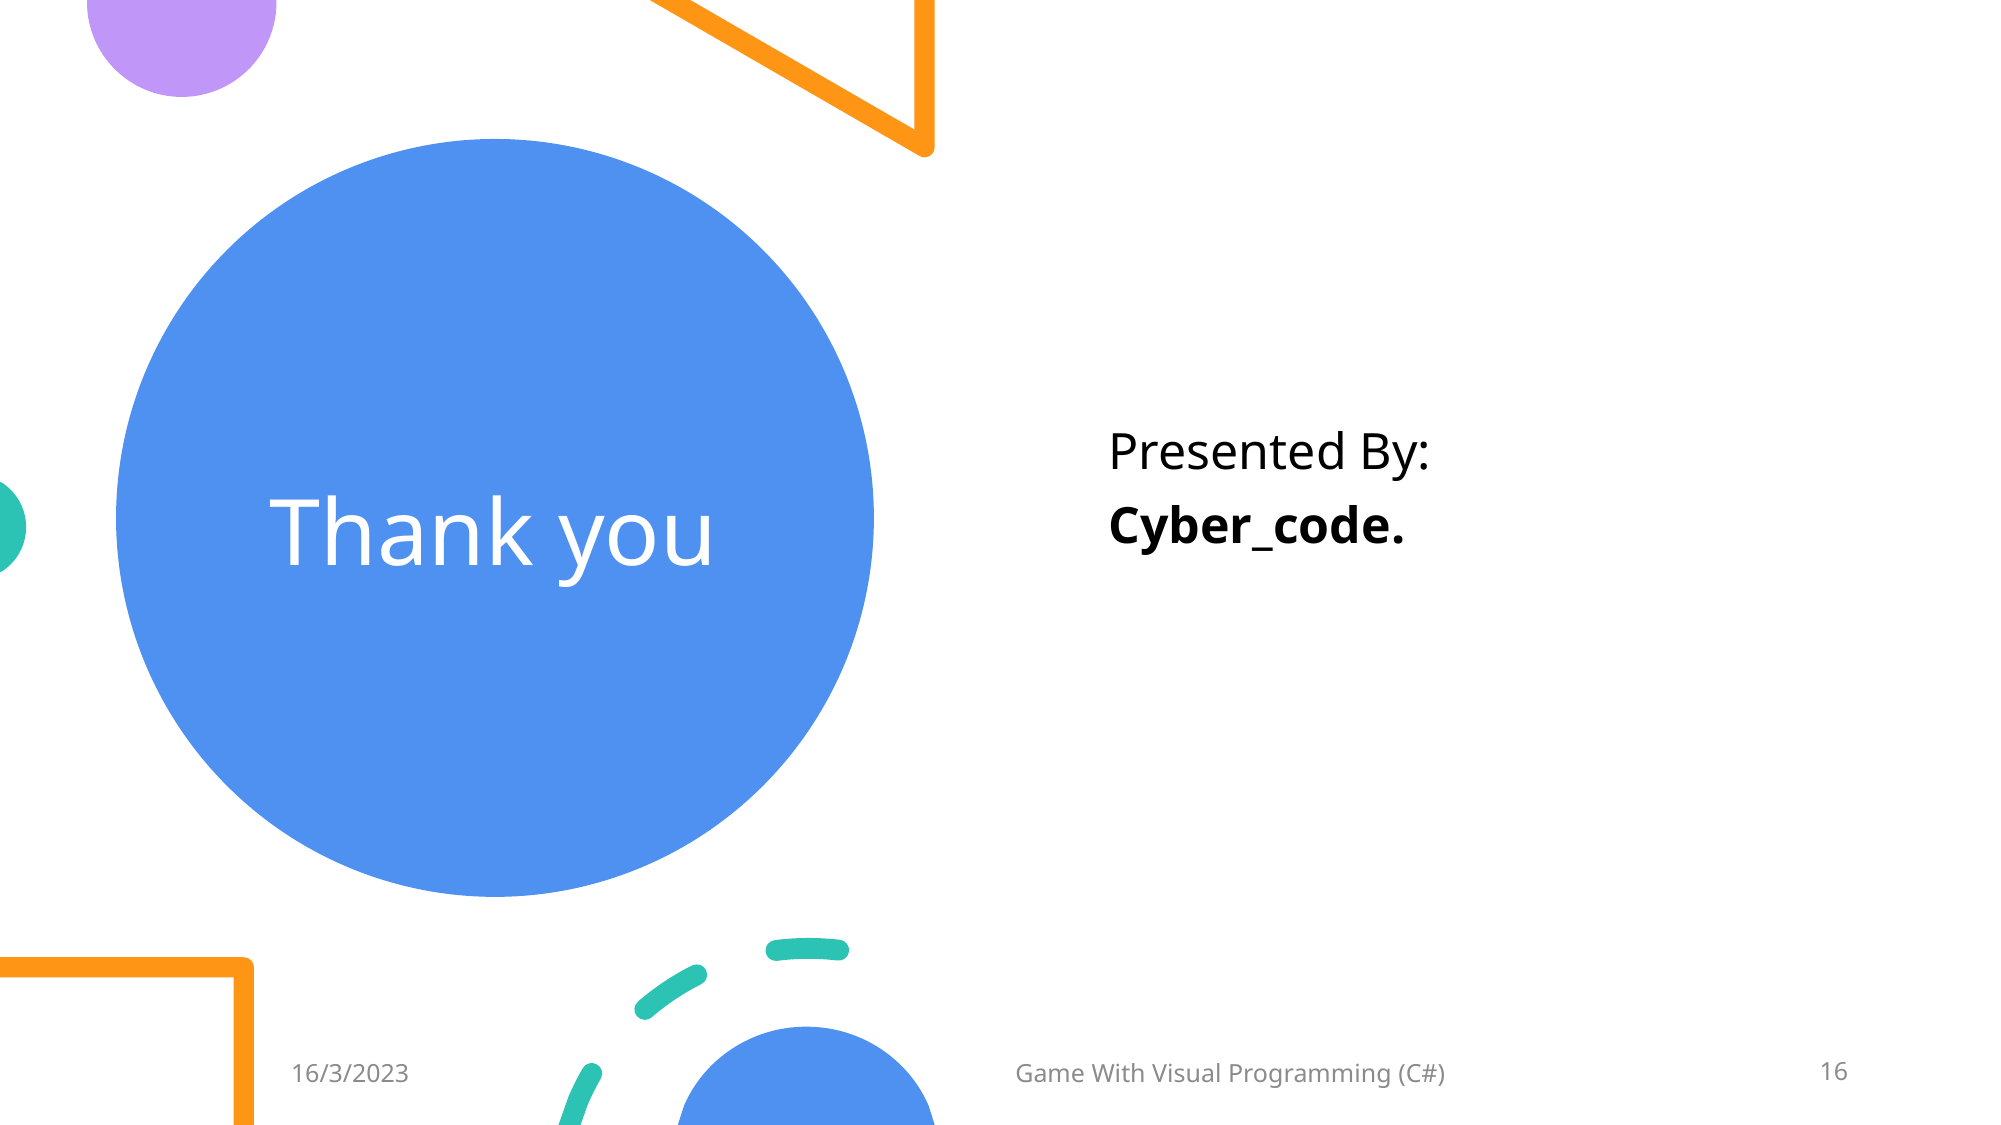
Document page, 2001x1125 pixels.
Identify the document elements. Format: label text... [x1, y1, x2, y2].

slide_number 16 [1723, 1042, 1863, 1103]
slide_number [276, 1042, 530, 1103]
footer Game With Visual Programming (C#) [1000, 1042, 1676, 1103]
list Presented By: Cyber_code. [1093, 418, 1866, 707]
title Thank you [228, 202, 759, 870]
